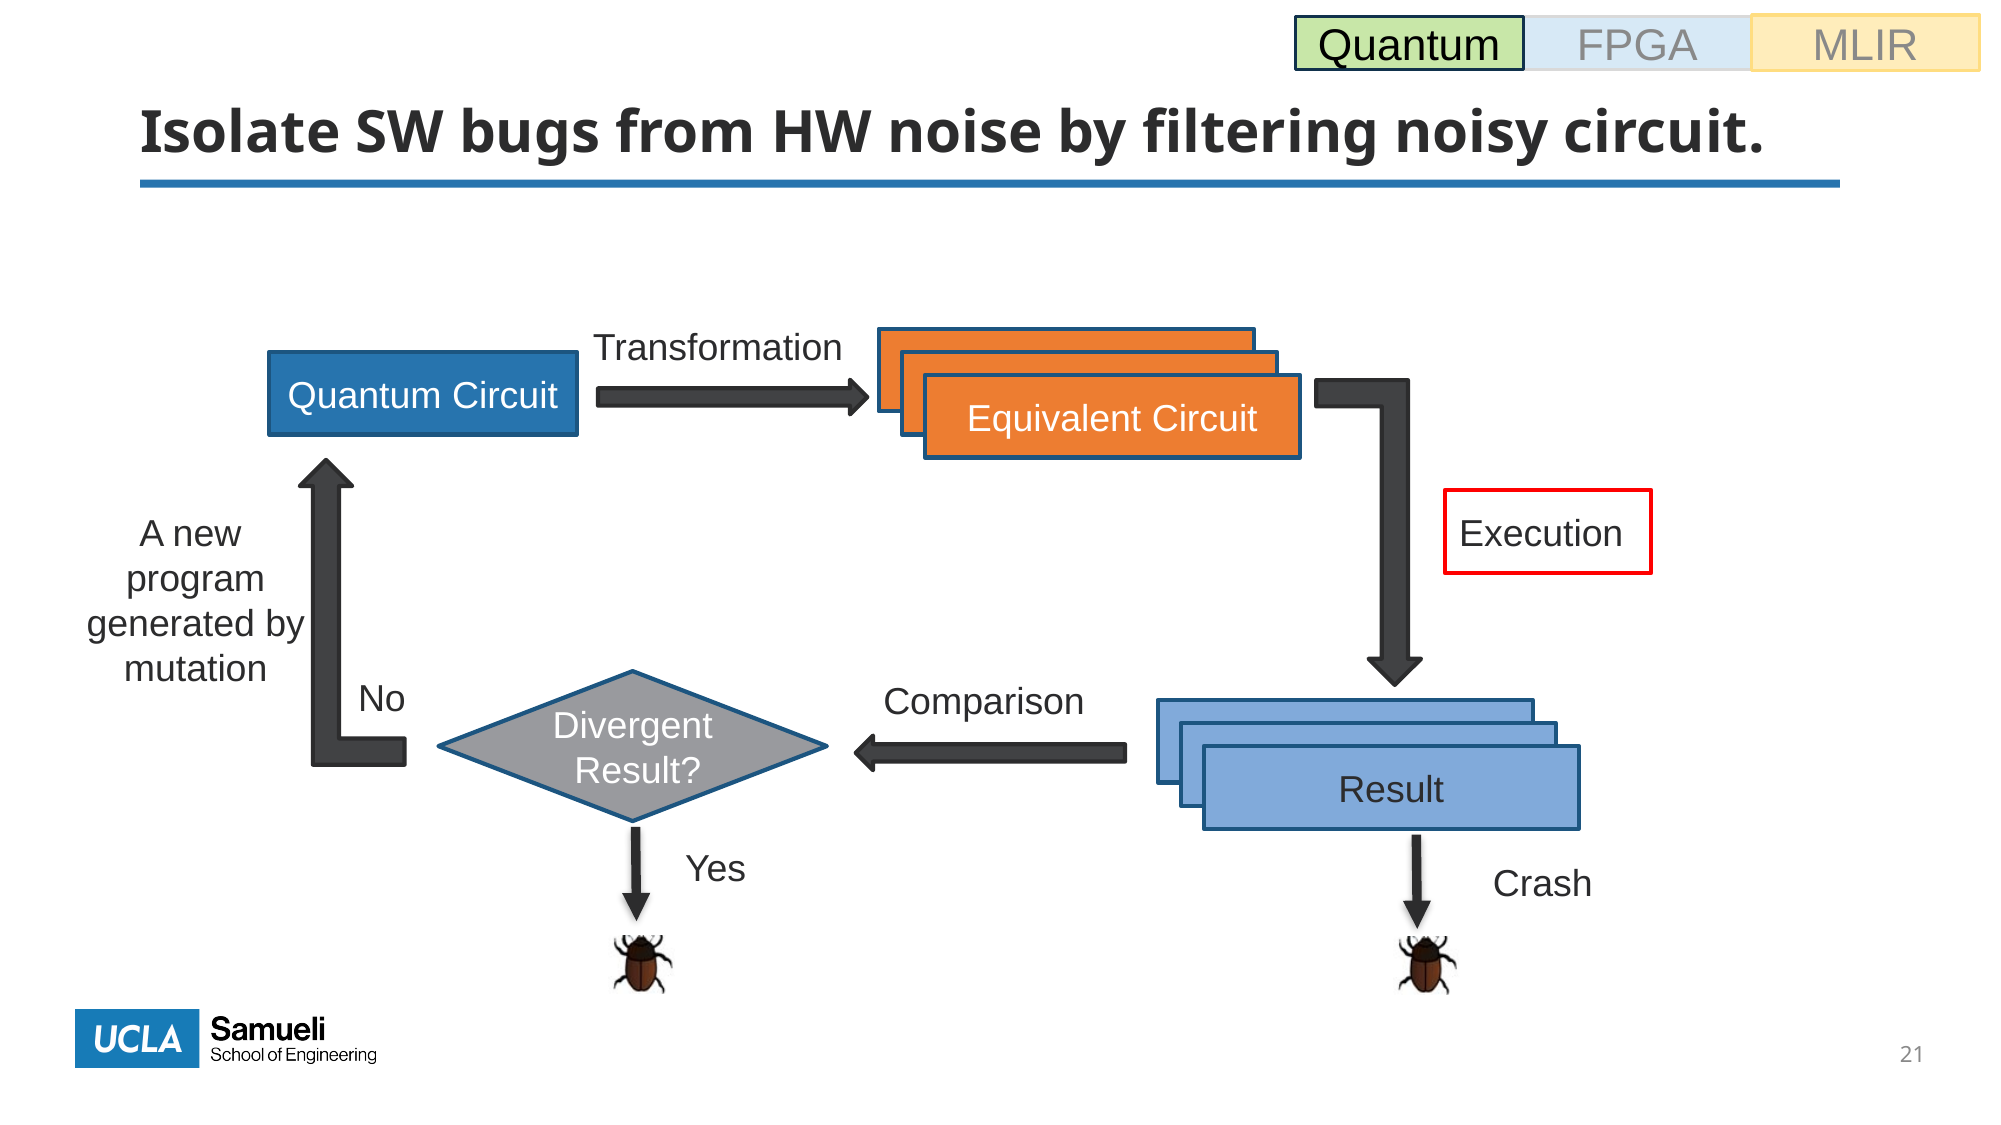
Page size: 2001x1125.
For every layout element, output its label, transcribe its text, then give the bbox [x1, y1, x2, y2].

text_box Equivalent Circuit [1156, 698, 1535, 785]
text_box [297, 457, 355, 501]
text_box [595, 377, 870, 417]
text_box Crash [1477, 851, 1624, 912]
text_box Execution [1444, 501, 1734, 562]
text_box Yes [670, 836, 773, 897]
text_box No [343, 666, 446, 727]
picture [75, 1009, 376, 1068]
slide_number 21 [1899, 1040, 2000, 1110]
text_box Result [1202, 744, 1581, 831]
text_box [1314, 378, 1423, 688]
text_box Equivalent Circuit [900, 350, 1279, 437]
text_box A new program generated by mutation [50, 501, 342, 697]
text_box [853, 733, 1128, 773]
text_box MLIR [1749, 13, 1982, 73]
text_box Transformation [577, 315, 868, 376]
text_box Comparison [868, 669, 1158, 730]
text_box [1443, 488, 1653, 575]
text_box Equivalent Circuit [923, 373, 1302, 460]
text_box Quantum Circuit [267, 350, 579, 437]
title Isolate SW bugs from HW noise by filtering noisy circuit. [140, 102, 1840, 166]
picture [606, 934, 694, 1001]
picture [1390, 935, 1479, 1002]
text_box Quantum [1293, 15, 1525, 71]
text_box Equivalent Circuit [1179, 721, 1558, 808]
text_box Divergent Result? [436, 669, 829, 824]
text_box FPGA [1525, 15, 1749, 71]
text_box [310, 697, 407, 767]
text_box Equivalent Circuit [877, 327, 1256, 413]
